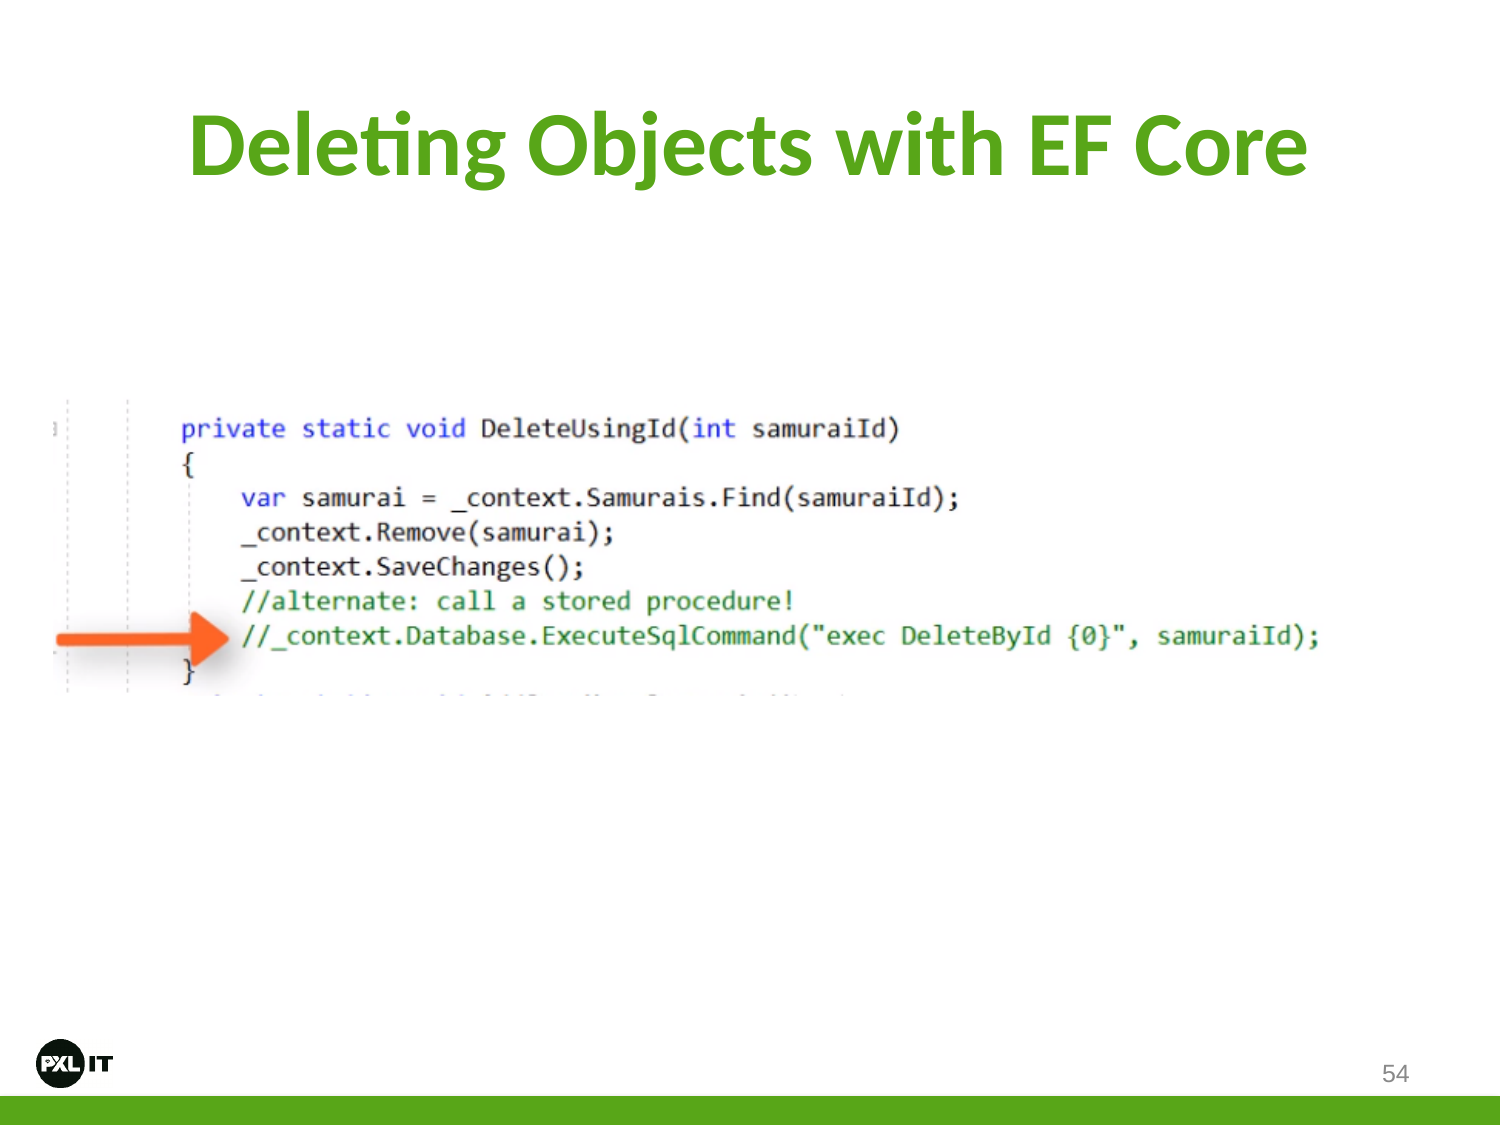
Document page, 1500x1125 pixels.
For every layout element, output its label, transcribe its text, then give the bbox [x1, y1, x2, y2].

picture [36, 1039, 113, 1088]
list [52, 396, 1404, 696]
title Deleting Objects with EF Core [75, 45, 1425, 233]
slide_number 54 [1074, 1042, 1425, 1103]
